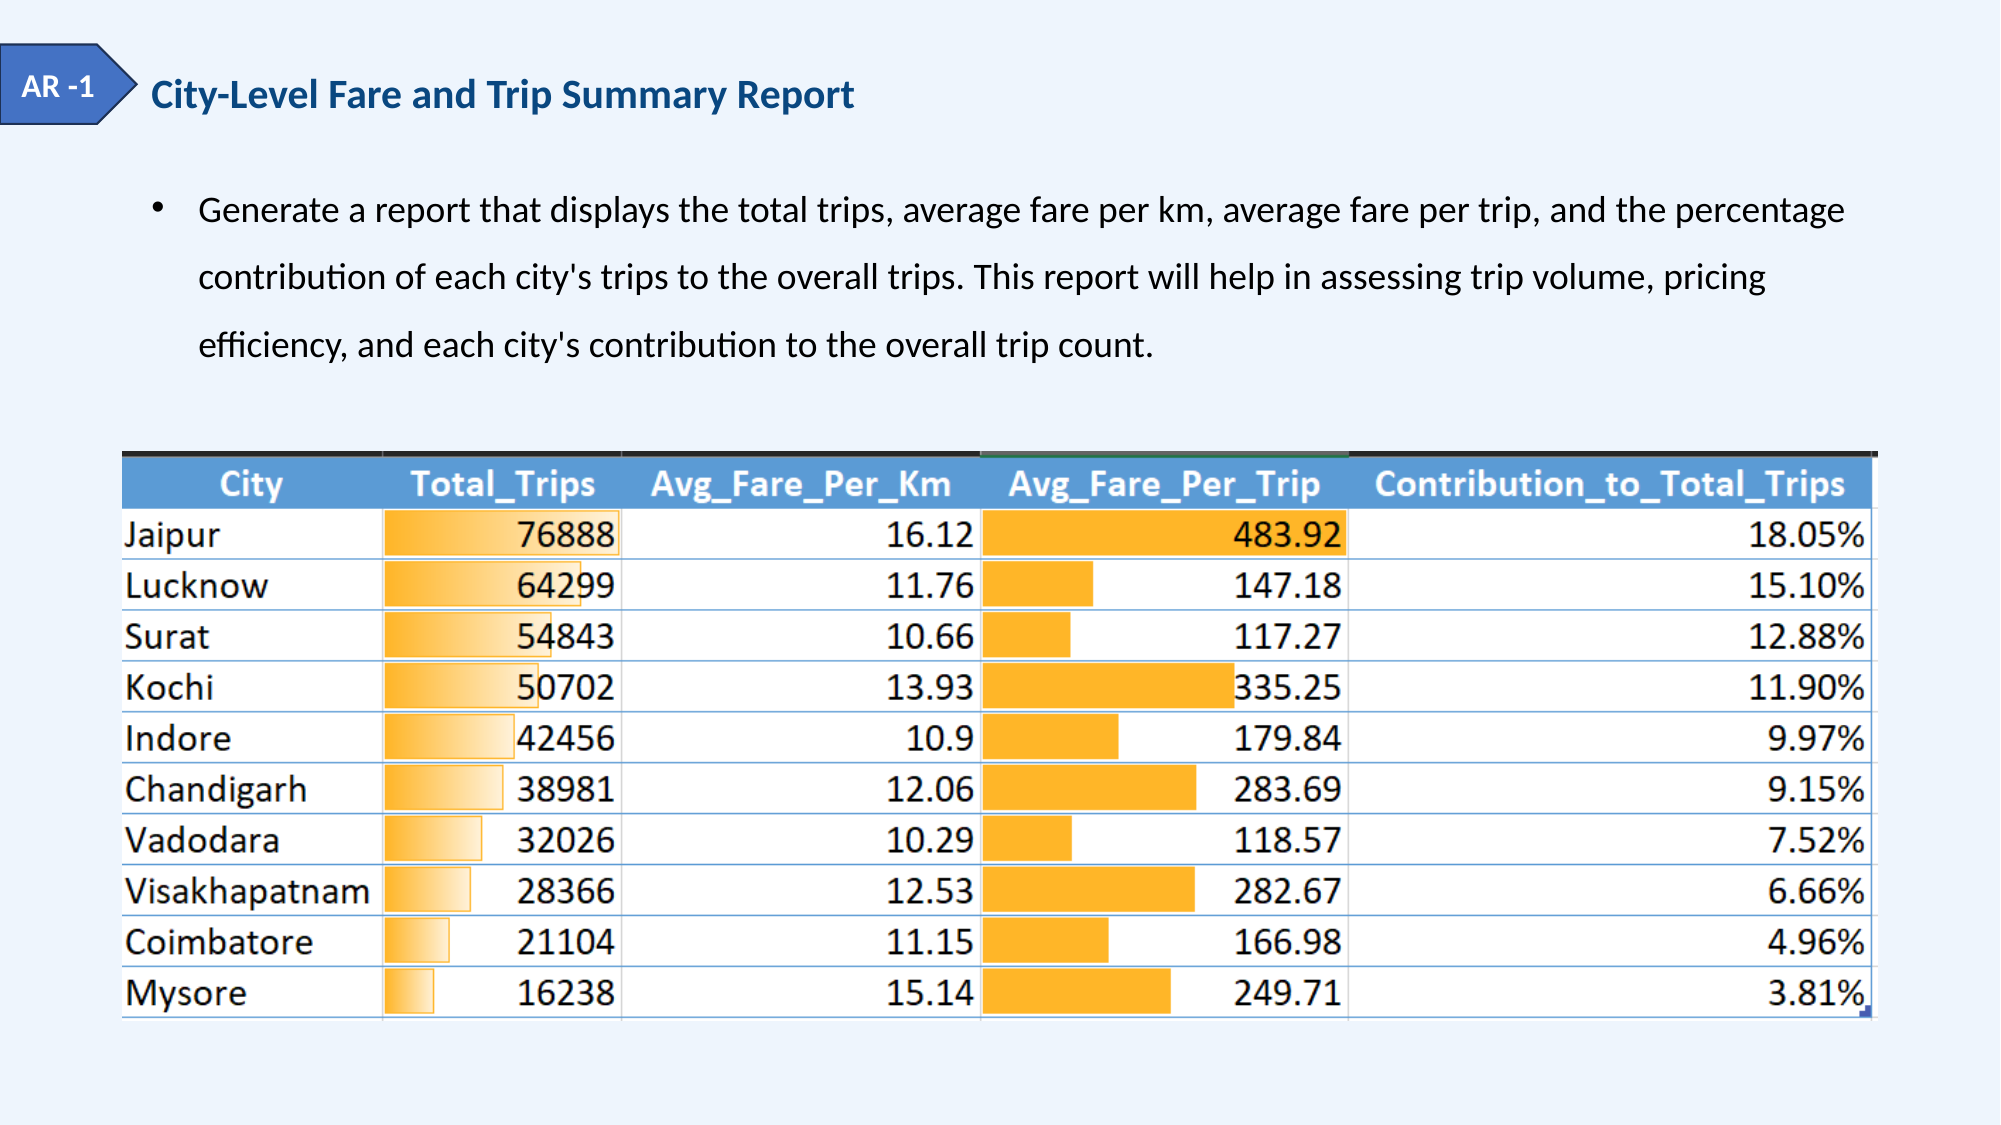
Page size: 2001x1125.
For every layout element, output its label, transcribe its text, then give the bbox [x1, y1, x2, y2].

text_box AR -1 [0, 43, 136, 125]
text_box City-Level Fare and Trip Summary Report Generate a report that displays the total trips, average fare per km, average fare per trip, and the percentage contribution of each city's trips to the overall trips. This report will help in assessing trip volume, pricing efficiency, and each city's contribution to the overall trip count. [136, 59, 1878, 417]
picture [122, 451, 1878, 1021]
